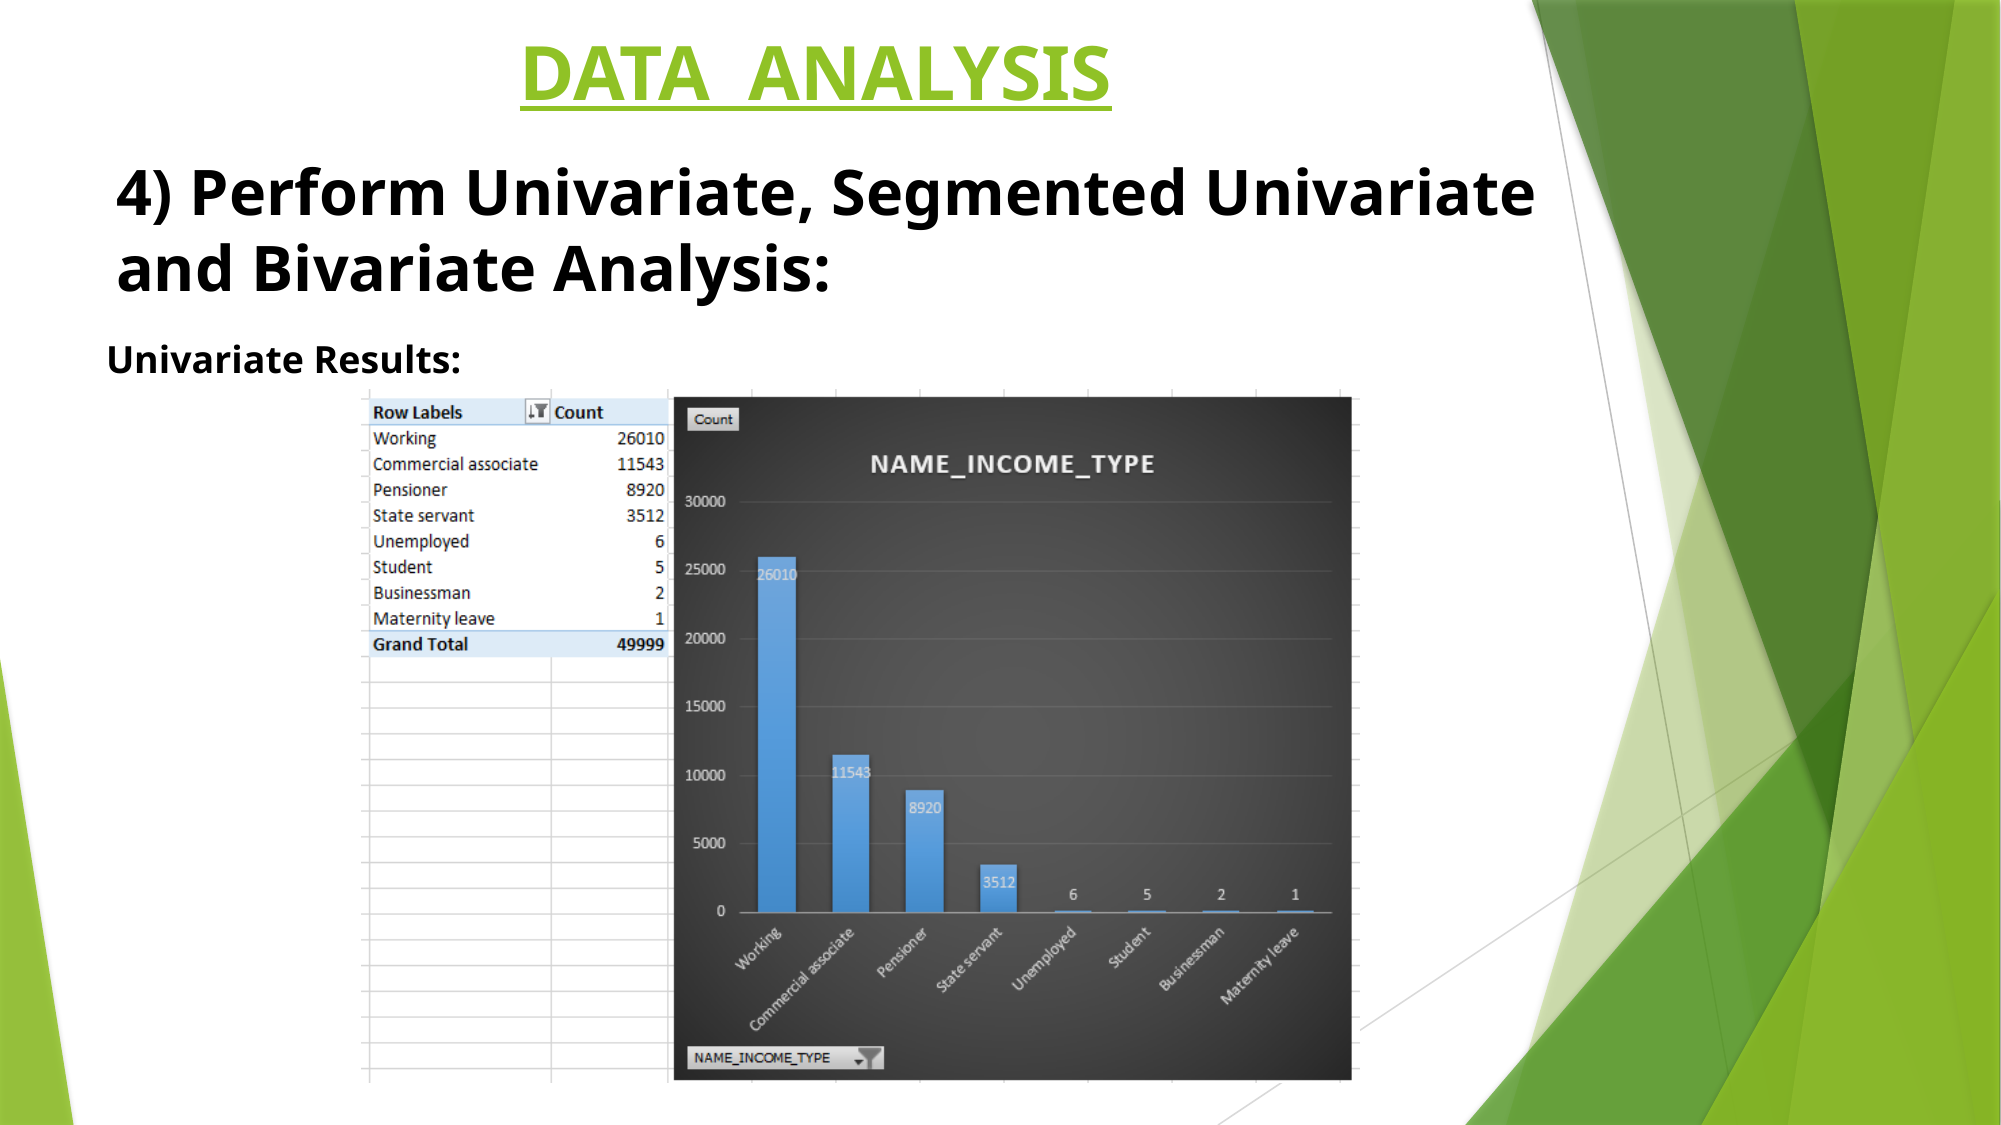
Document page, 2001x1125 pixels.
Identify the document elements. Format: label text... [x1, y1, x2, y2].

title 4) Perform Univariate, Segmented Univariate and Bivariate Analysis: [101, 145, 1569, 314]
text_box DATA ANALYSIS [504, 17, 1915, 130]
text_box Univariate Results: [91, 329, 477, 389]
picture [361, 389, 1360, 1084]
